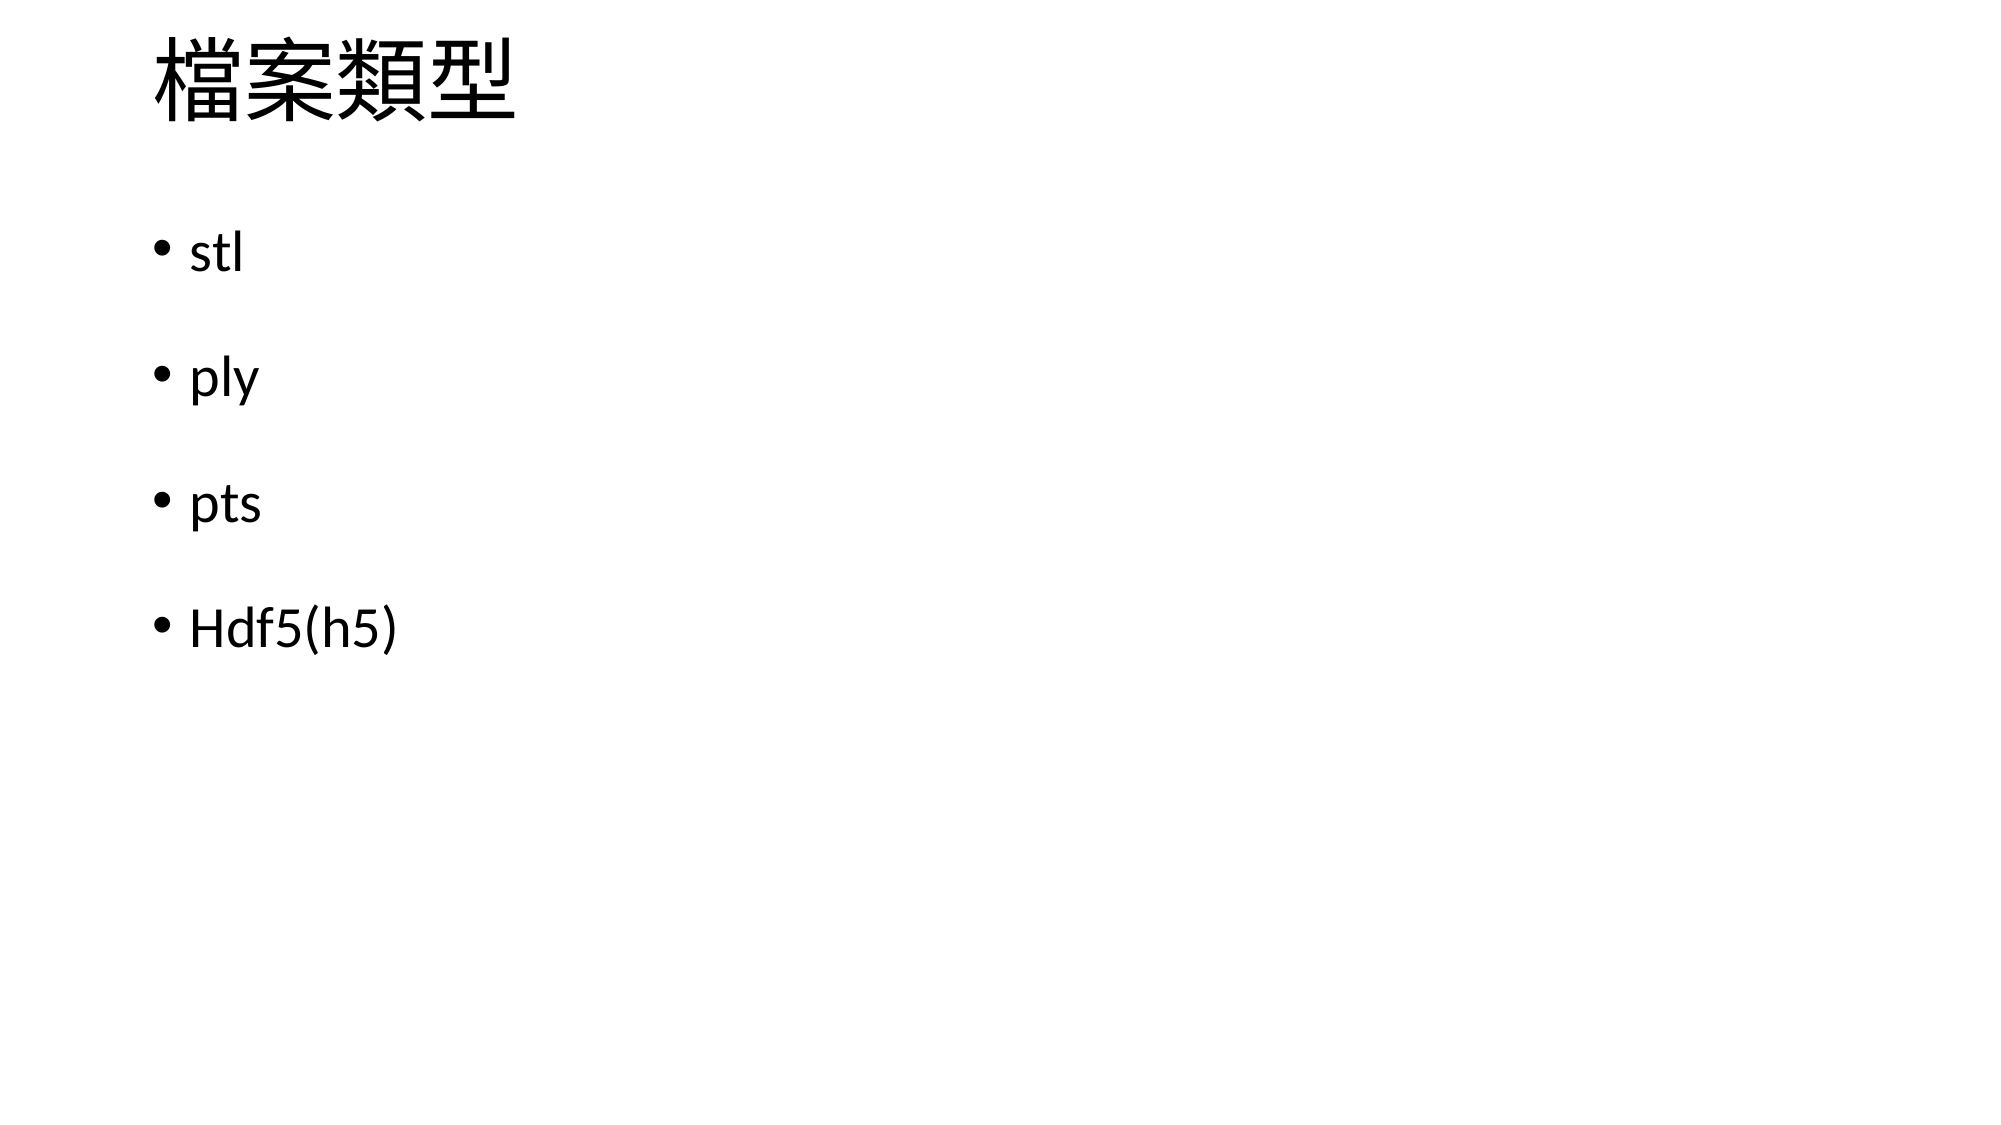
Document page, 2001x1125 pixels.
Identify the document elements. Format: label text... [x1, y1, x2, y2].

title 檔案類型 [137, 0, 1863, 170]
list stl ply pts Hdf5(h5) [137, 170, 1863, 1014]
